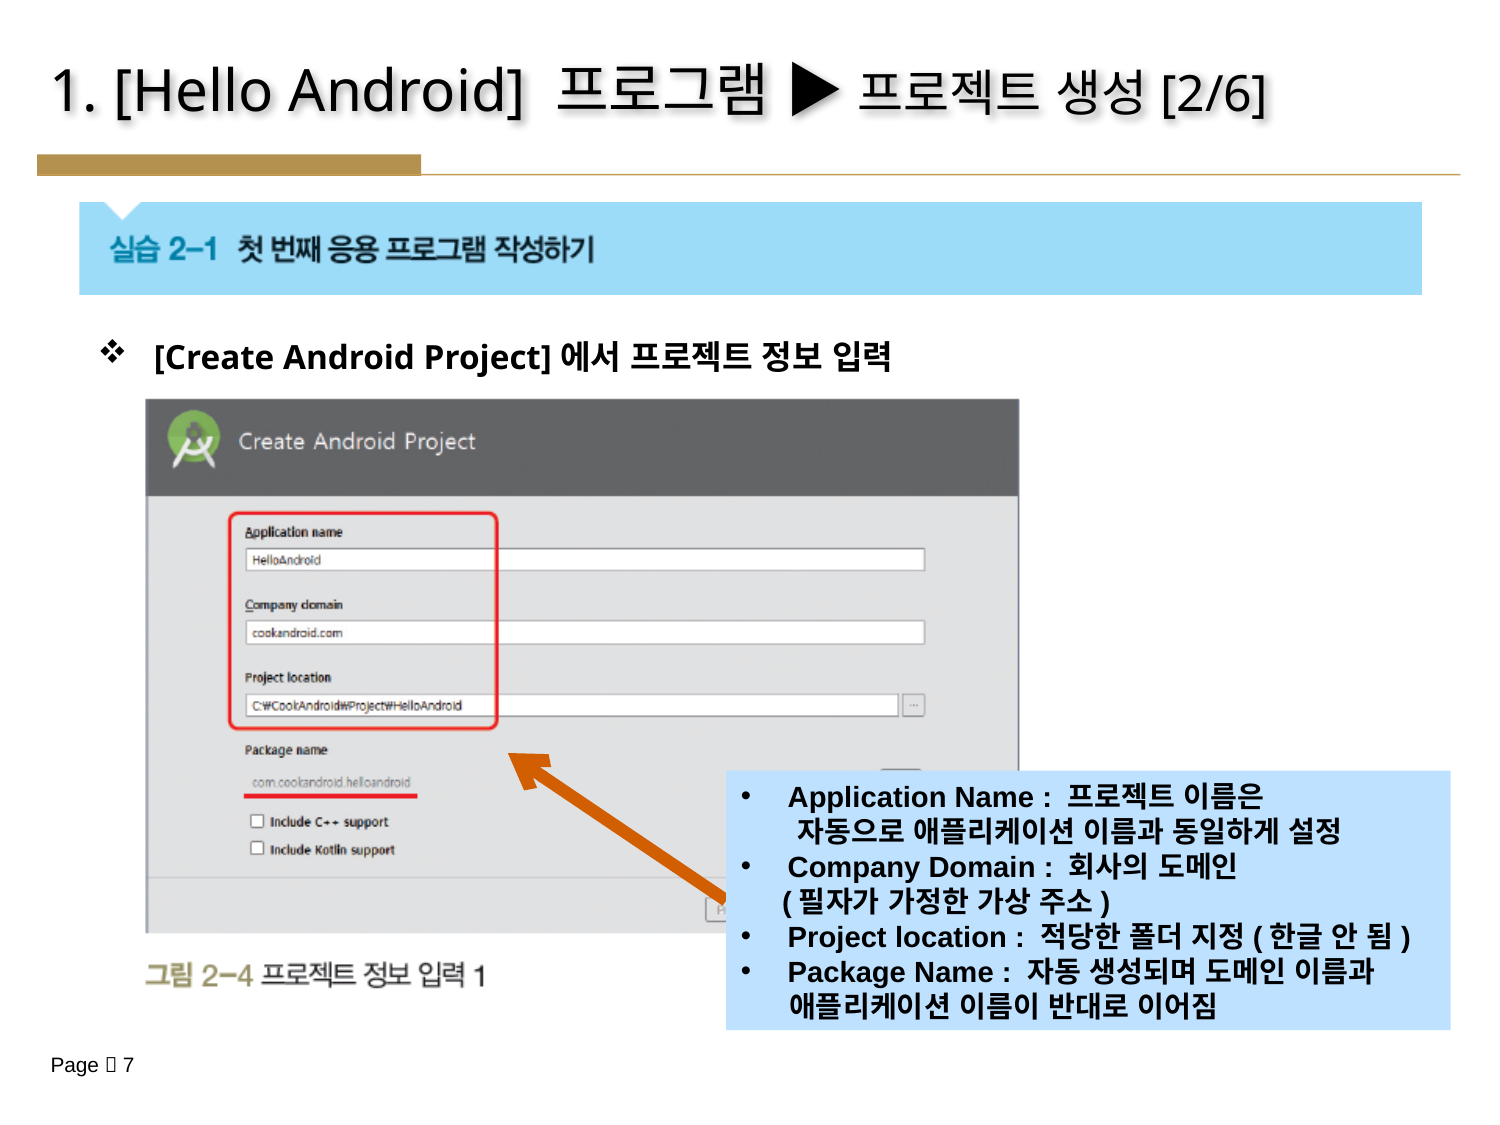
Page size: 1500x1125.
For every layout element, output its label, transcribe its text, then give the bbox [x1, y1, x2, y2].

picture [77, 201, 1423, 295]
list [Create Android Project]에서 프로젝트 정보 입력 [54, 335, 1500, 1051]
title 1. [Hello Android] 프로그램 ▶ 프로젝트 생성[2/6] [48, 53, 1448, 161]
picture [141, 393, 1030, 993]
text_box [507, 752, 727, 903]
text_box Application Name : 프로젝트 이름은 자동으로 애플리케이션 이름과 동일하게 설정 Company Domain : 회사의 도메인 (필자가 가정한 가상 주소) Project location : 적당한 폴더 지정(한글 안 됨) Package Name : 자동 생성되며 도메인 이름과 애플리케이션 이름이 반대로 이어짐 [726, 770, 1451, 1031]
